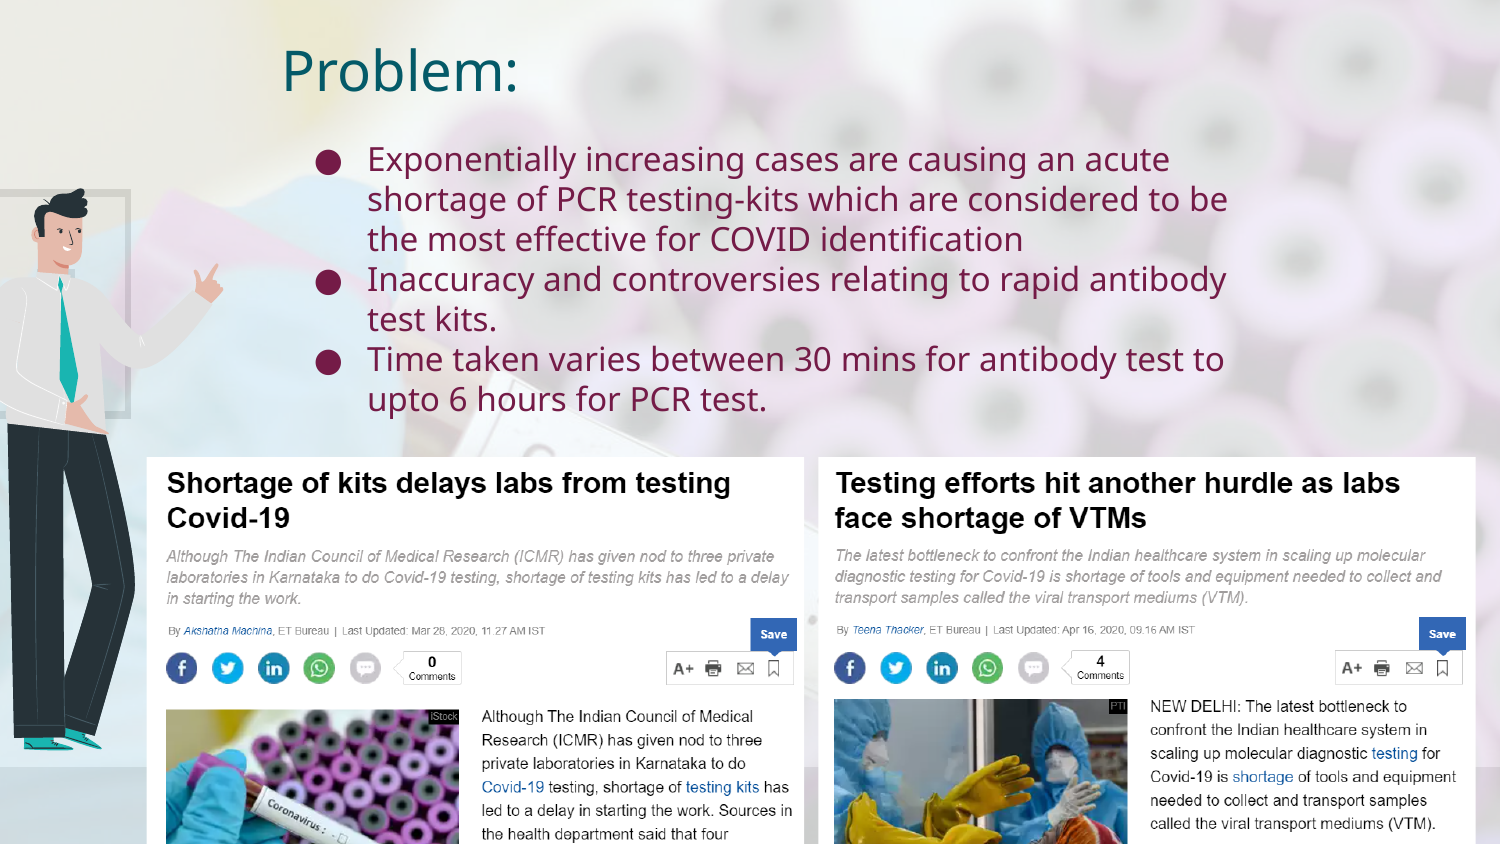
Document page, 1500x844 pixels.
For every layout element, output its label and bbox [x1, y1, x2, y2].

text_box [0, 188, 225, 751]
picture [0, 0, 1500, 844]
